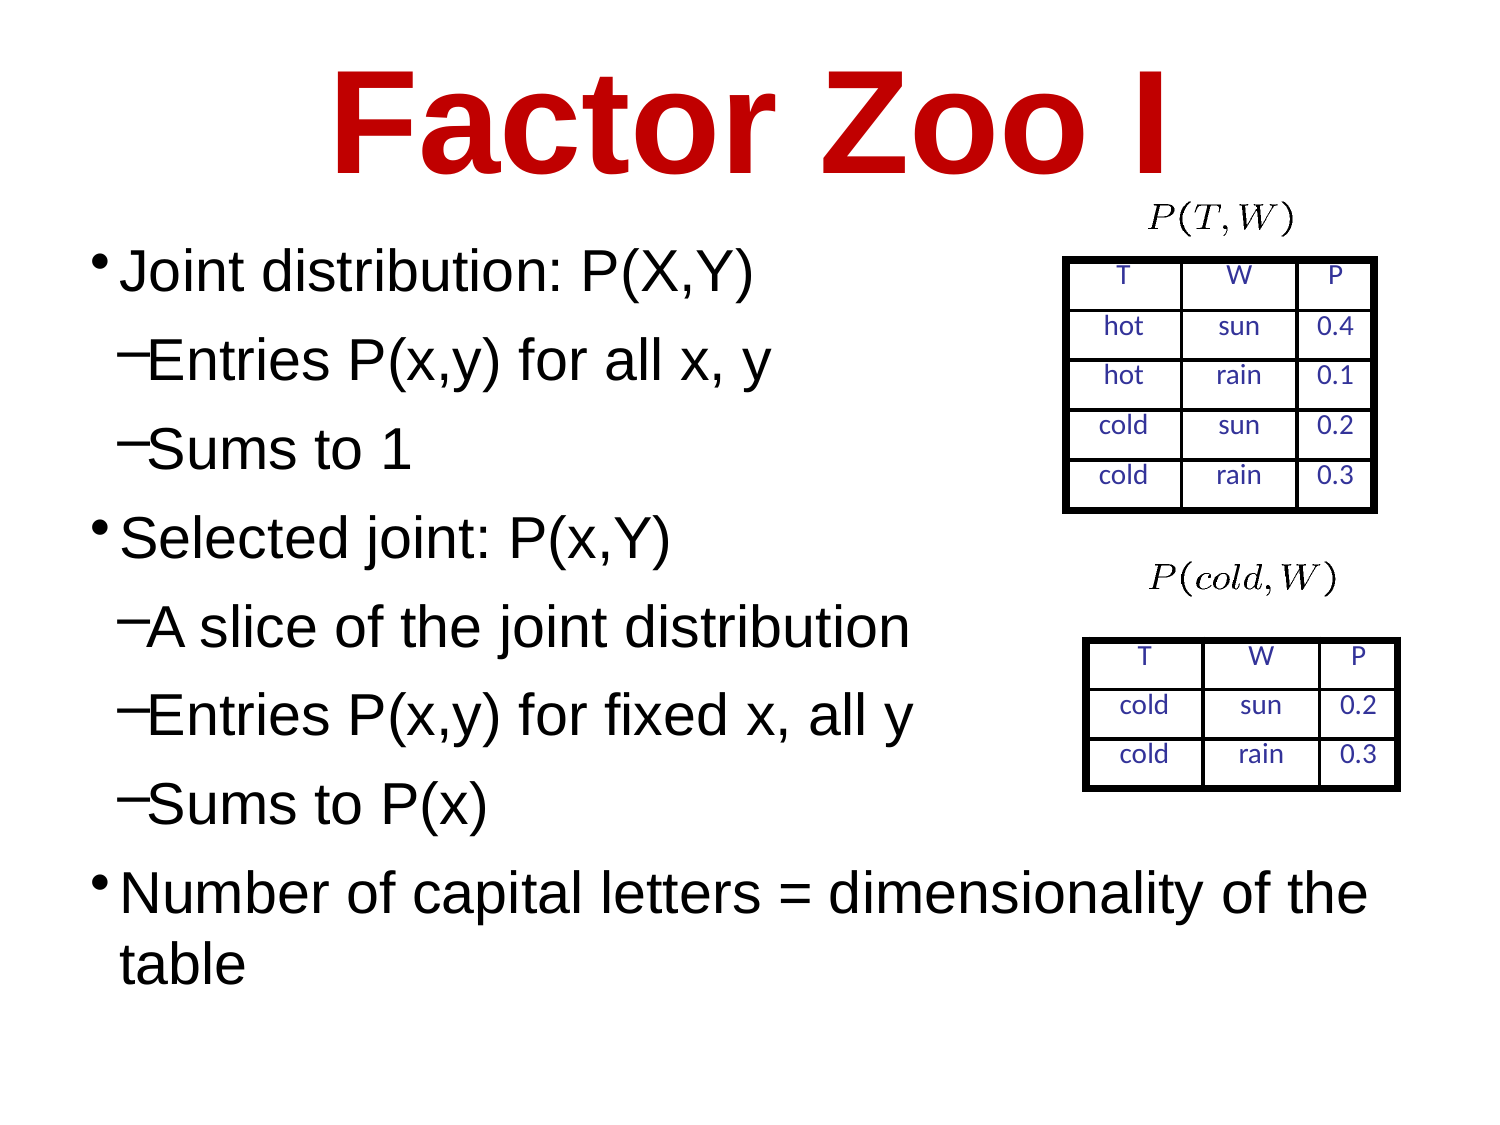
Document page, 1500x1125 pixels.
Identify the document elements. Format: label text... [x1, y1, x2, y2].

table_cell cold [1070, 462, 1180, 507]
table_cell 0.1 [1299, 362, 1370, 408]
table_cell 0.3 [1299, 462, 1370, 507]
table_header W [1205, 644, 1318, 688]
table_cell cold [1090, 741, 1201, 785]
table_cell 0.3 [1321, 741, 1394, 785]
picture [1147, 559, 1337, 598]
picture [1147, 199, 1293, 238]
table_cell cold [1090, 691, 1201, 737]
table_cell rain [1183, 462, 1295, 507]
table_cell hot [1070, 312, 1180, 358]
table_header W [1183, 264, 1295, 309]
table_header T [1090, 644, 1201, 688]
table_header P [1321, 644, 1394, 688]
table_header T [1070, 264, 1180, 309]
table_header P [1299, 264, 1370, 309]
table_cell rain [1205, 741, 1318, 785]
table_cell hot [1070, 362, 1180, 408]
table_cell sun [1205, 691, 1318, 737]
table_cell sun [1183, 412, 1295, 458]
table_cell 0.2 [1299, 412, 1370, 458]
table_cell 0.4 [1299, 312, 1370, 358]
list Joint distribution: P(X,Y) Entries P(x,y) for all x, y Sums to 1 Selected joint: P(x,Y) A slice of the joint distribution Entries P(x,y) for fixed x, all y Sums to P(x) Number of capital letters = dimensionality of the table [74, 224, 1426, 1006]
title Factor Zoo I [0, 17, 1500, 211]
table_cell rain [1183, 362, 1295, 408]
table_cell sun [1183, 312, 1295, 358]
table_cell 0.2 [1321, 691, 1394, 737]
table_cell cold [1070, 412, 1180, 458]
